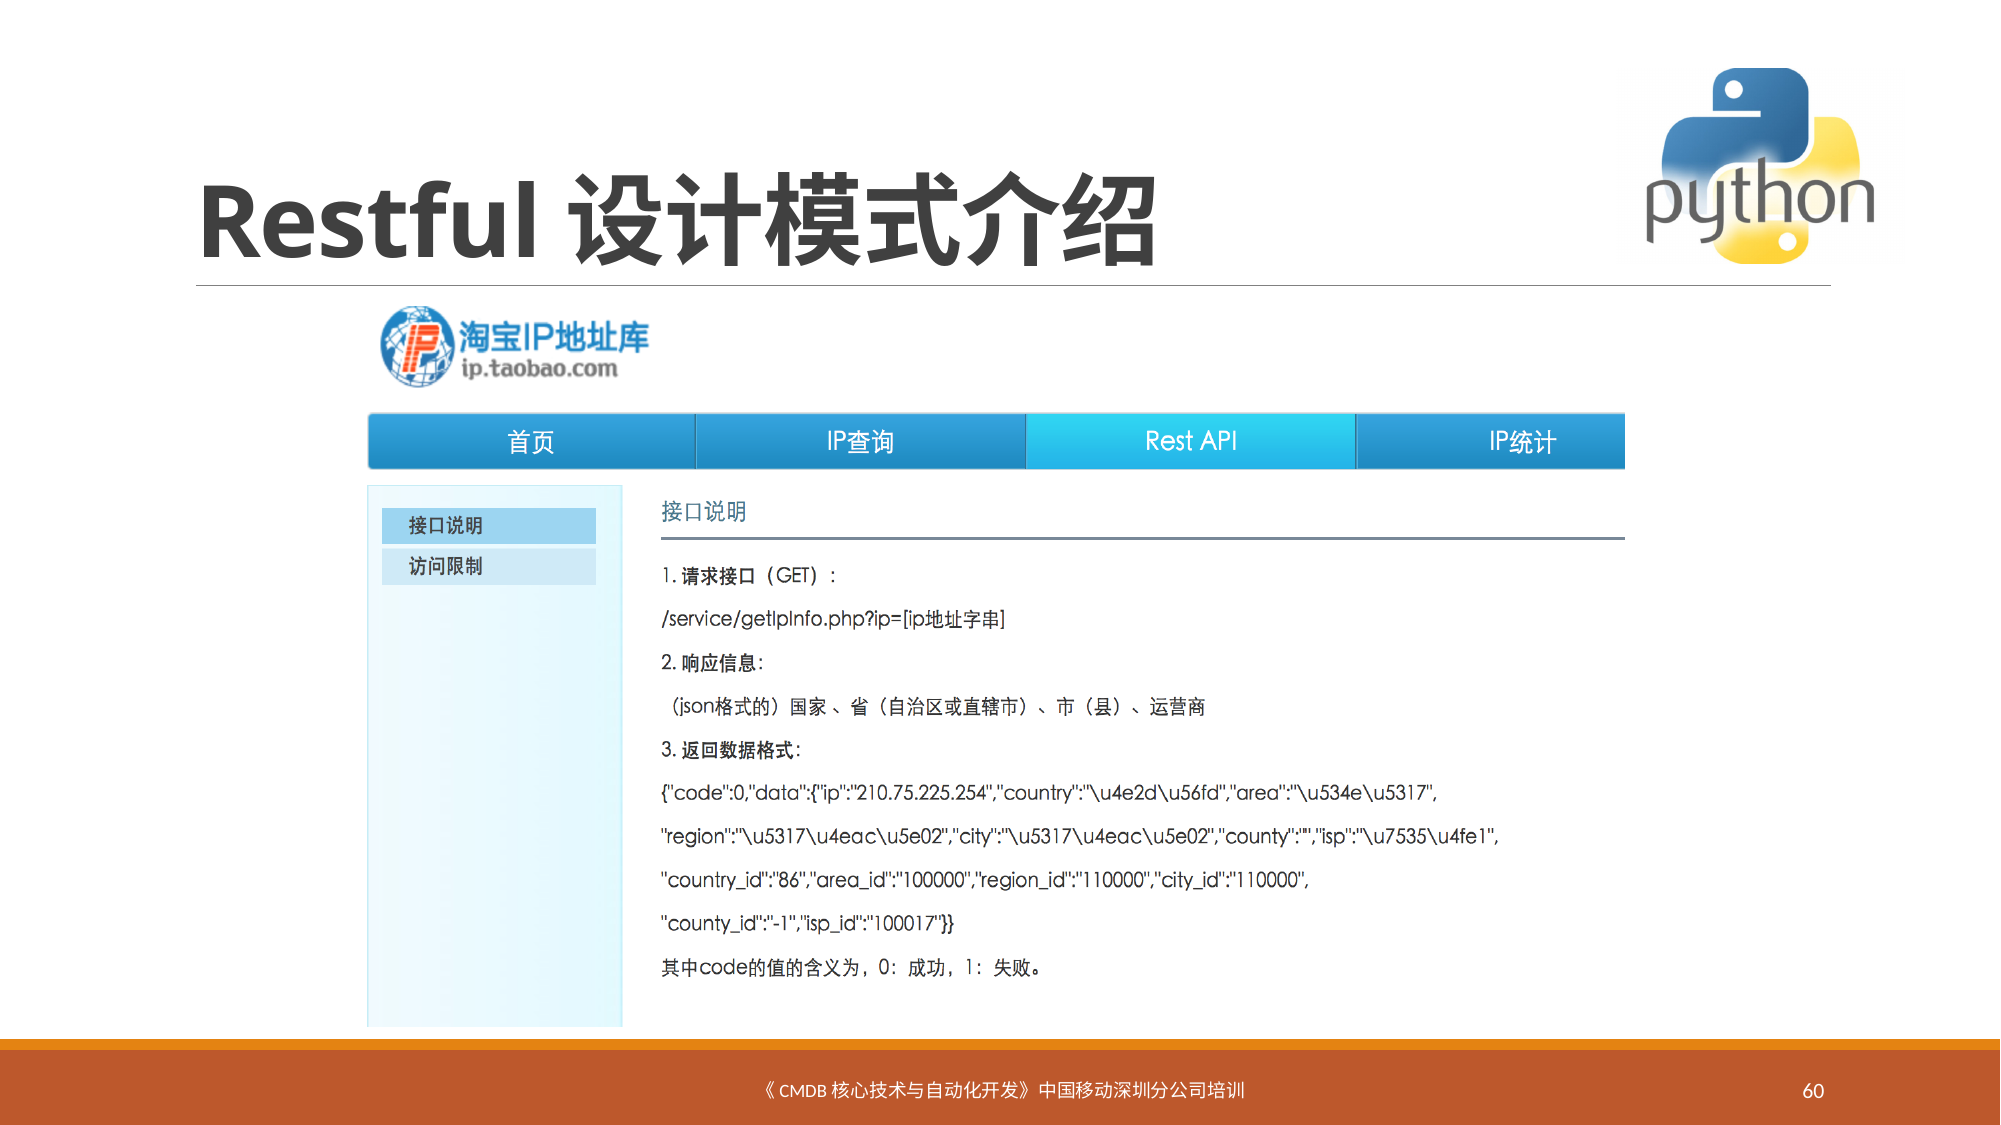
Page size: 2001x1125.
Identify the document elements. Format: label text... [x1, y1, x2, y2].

title Restful设计模式介绍 [180, 47, 1830, 285]
picture [1616, 68, 1906, 264]
footer 《CMDB核心技术与自动化开发》中国移动深圳分公司培训 [604, 1059, 1396, 1120]
slide_number 60 [1624, 1059, 1840, 1120]
picture [363, 306, 1625, 1028]
